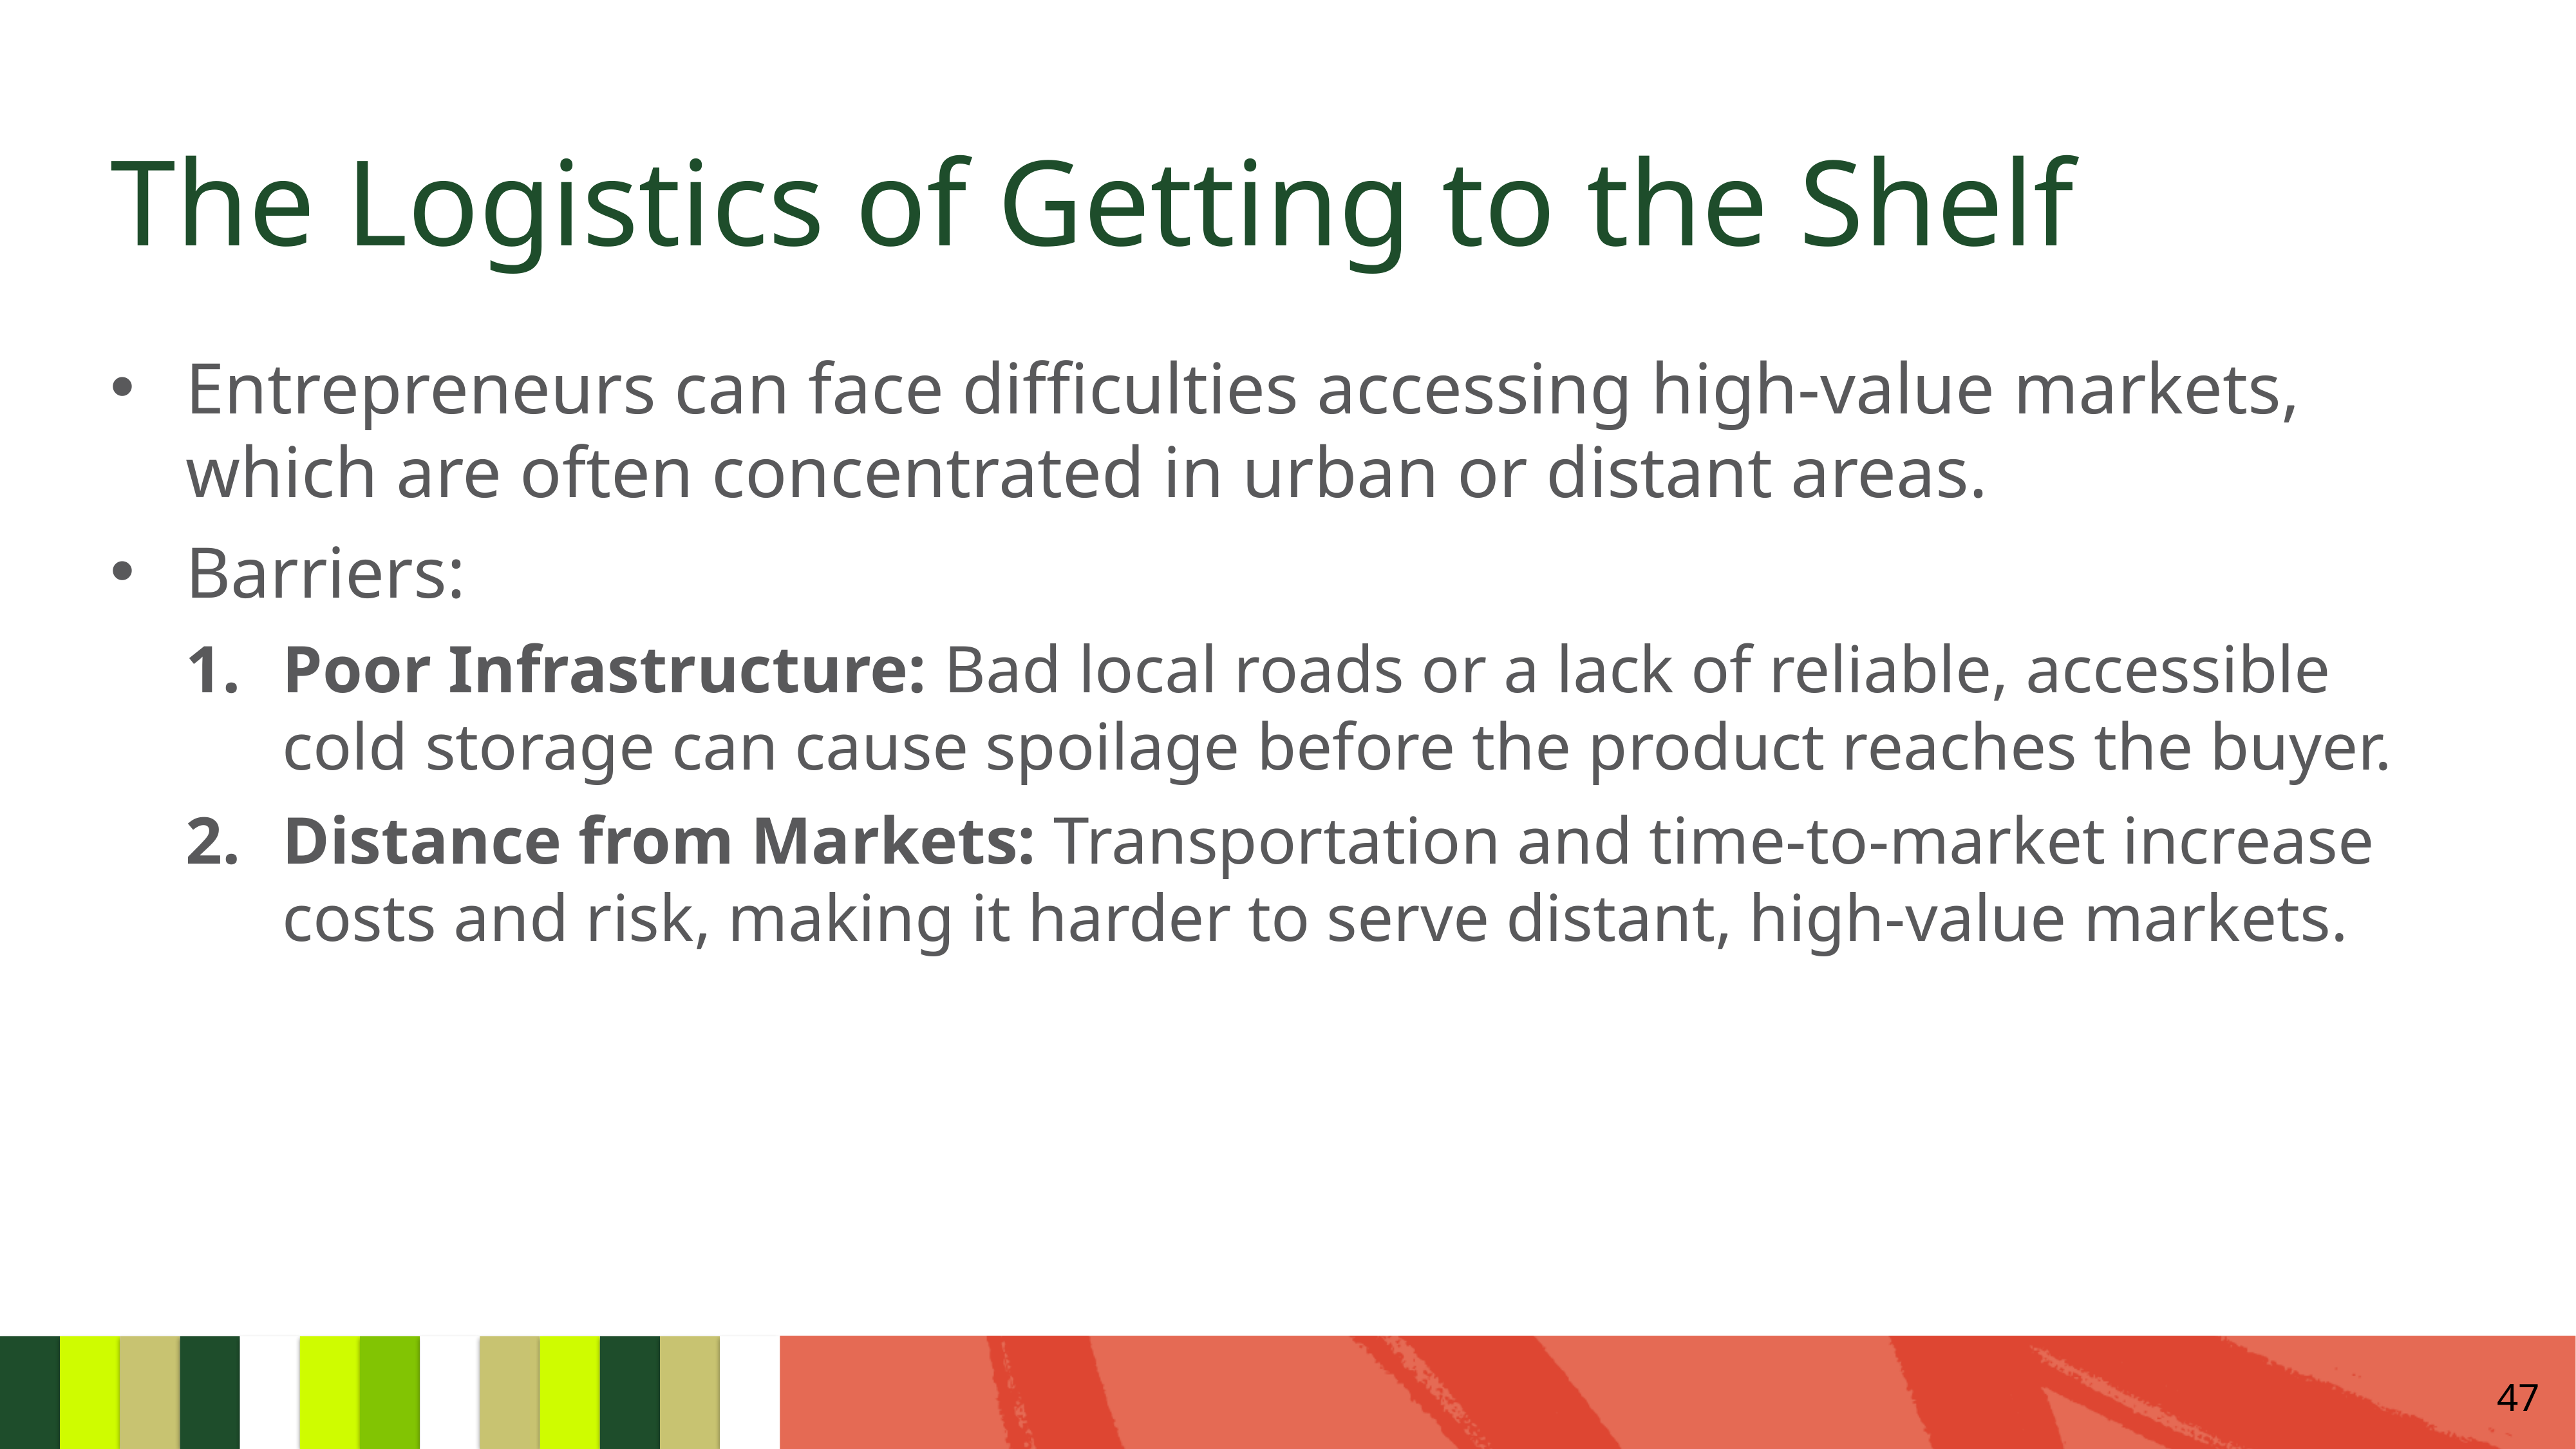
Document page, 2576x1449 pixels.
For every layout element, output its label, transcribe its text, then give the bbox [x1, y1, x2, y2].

title The Logistics of Getting to the Shelf [100, 117, 2476, 280]
picture [780, 1336, 2576, 1449]
list Entrepreneurs can face difficulties accessing high-value markets, which are often concentrated in urban or distant areas. Barriers: Poor Infrastructure: Bad local roads or a lack of reliable, accessible cold storage can cause spoilage before the product reaches the buyer. Distance from Markets: Transportation and time-to-market increase costs and risk, making it harder to serve distant, high-value markets. [100, 334, 2476, 1124]
slide_number 47 [2452, 1376, 2550, 1423]
